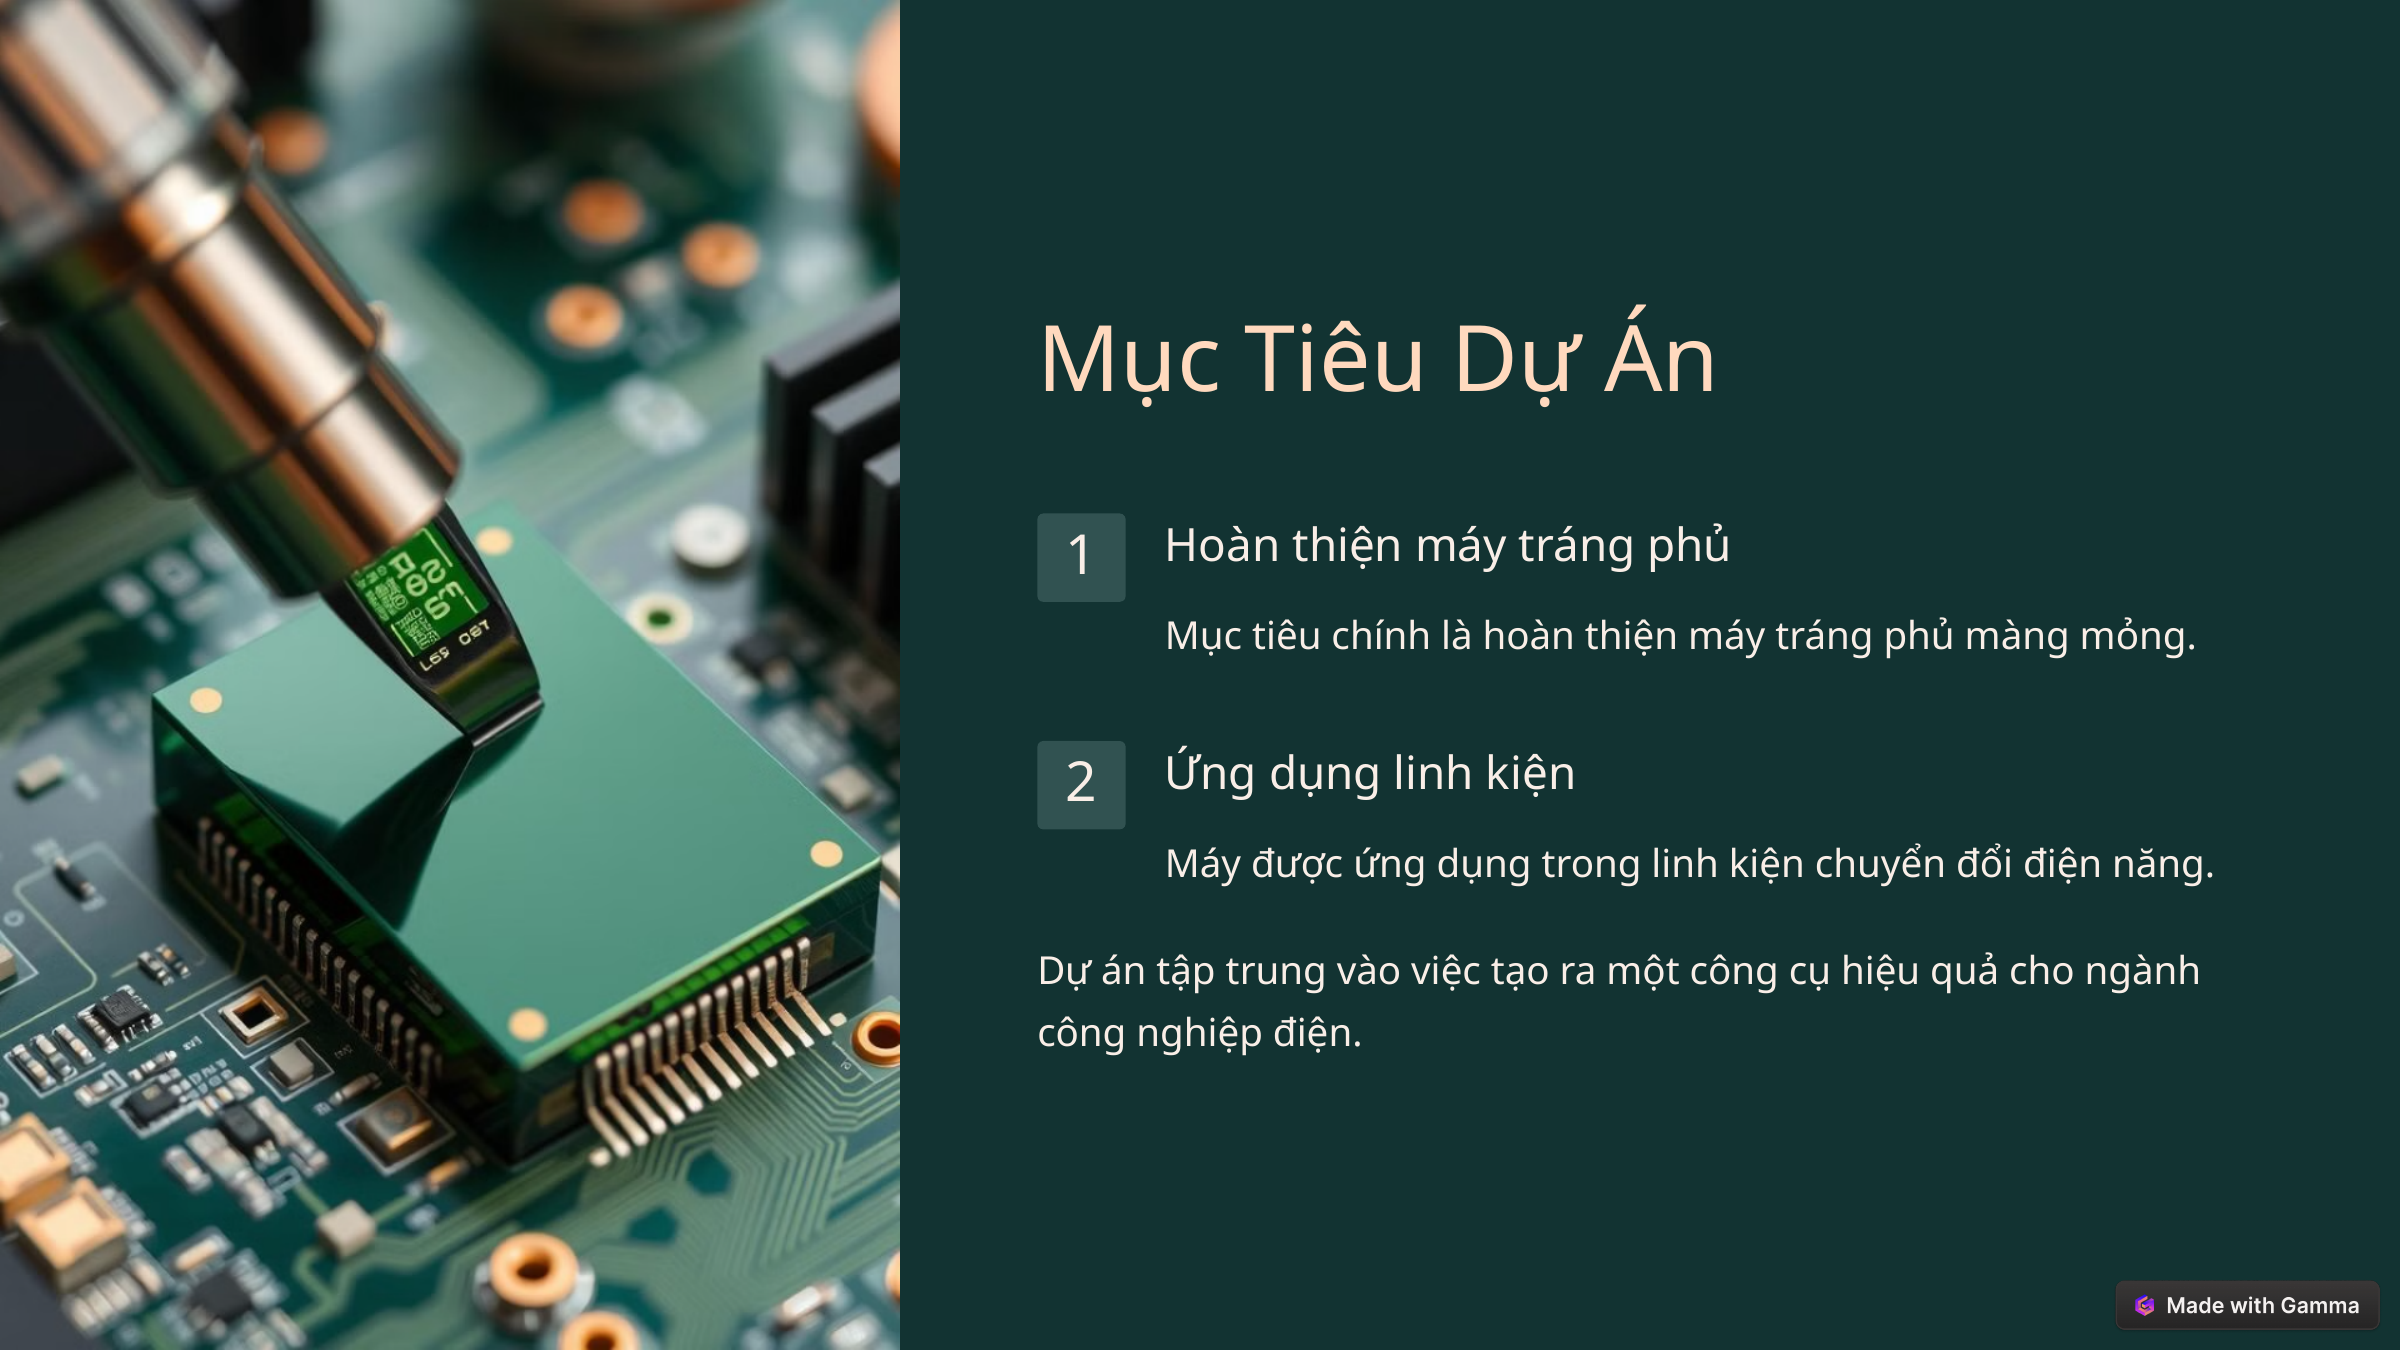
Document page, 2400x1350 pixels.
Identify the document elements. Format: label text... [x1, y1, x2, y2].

text_box Dự án tập trung vào việc tạo ra một công cụ hiệu quả cho ngành công nghiệp điện. [1037, 929, 2263, 1055]
text_box Ứng dụng linh kiện [1165, 741, 1627, 799]
picture [0, 0, 900, 1350]
text_box 2 [1066, 757, 1097, 813]
text_box Hoàn thiện máy tráng phủ [1164, 513, 1711, 572]
text_box [1037, 513, 1126, 602]
text_box Mục Tiêu Dự Án [1037, 294, 1962, 411]
text_box Mục tiêu chính là hoàn thiện máy tráng phủ màng mỏng. [1165, 594, 2263, 658]
text_box Máy được ứng dụng trong linh kiện chuyển đổi điện năng. [1165, 822, 2263, 886]
text_box 1 [1071, 529, 1092, 586]
picture [2106, 1271, 2389, 1339]
text_box [1037, 740, 1126, 830]
